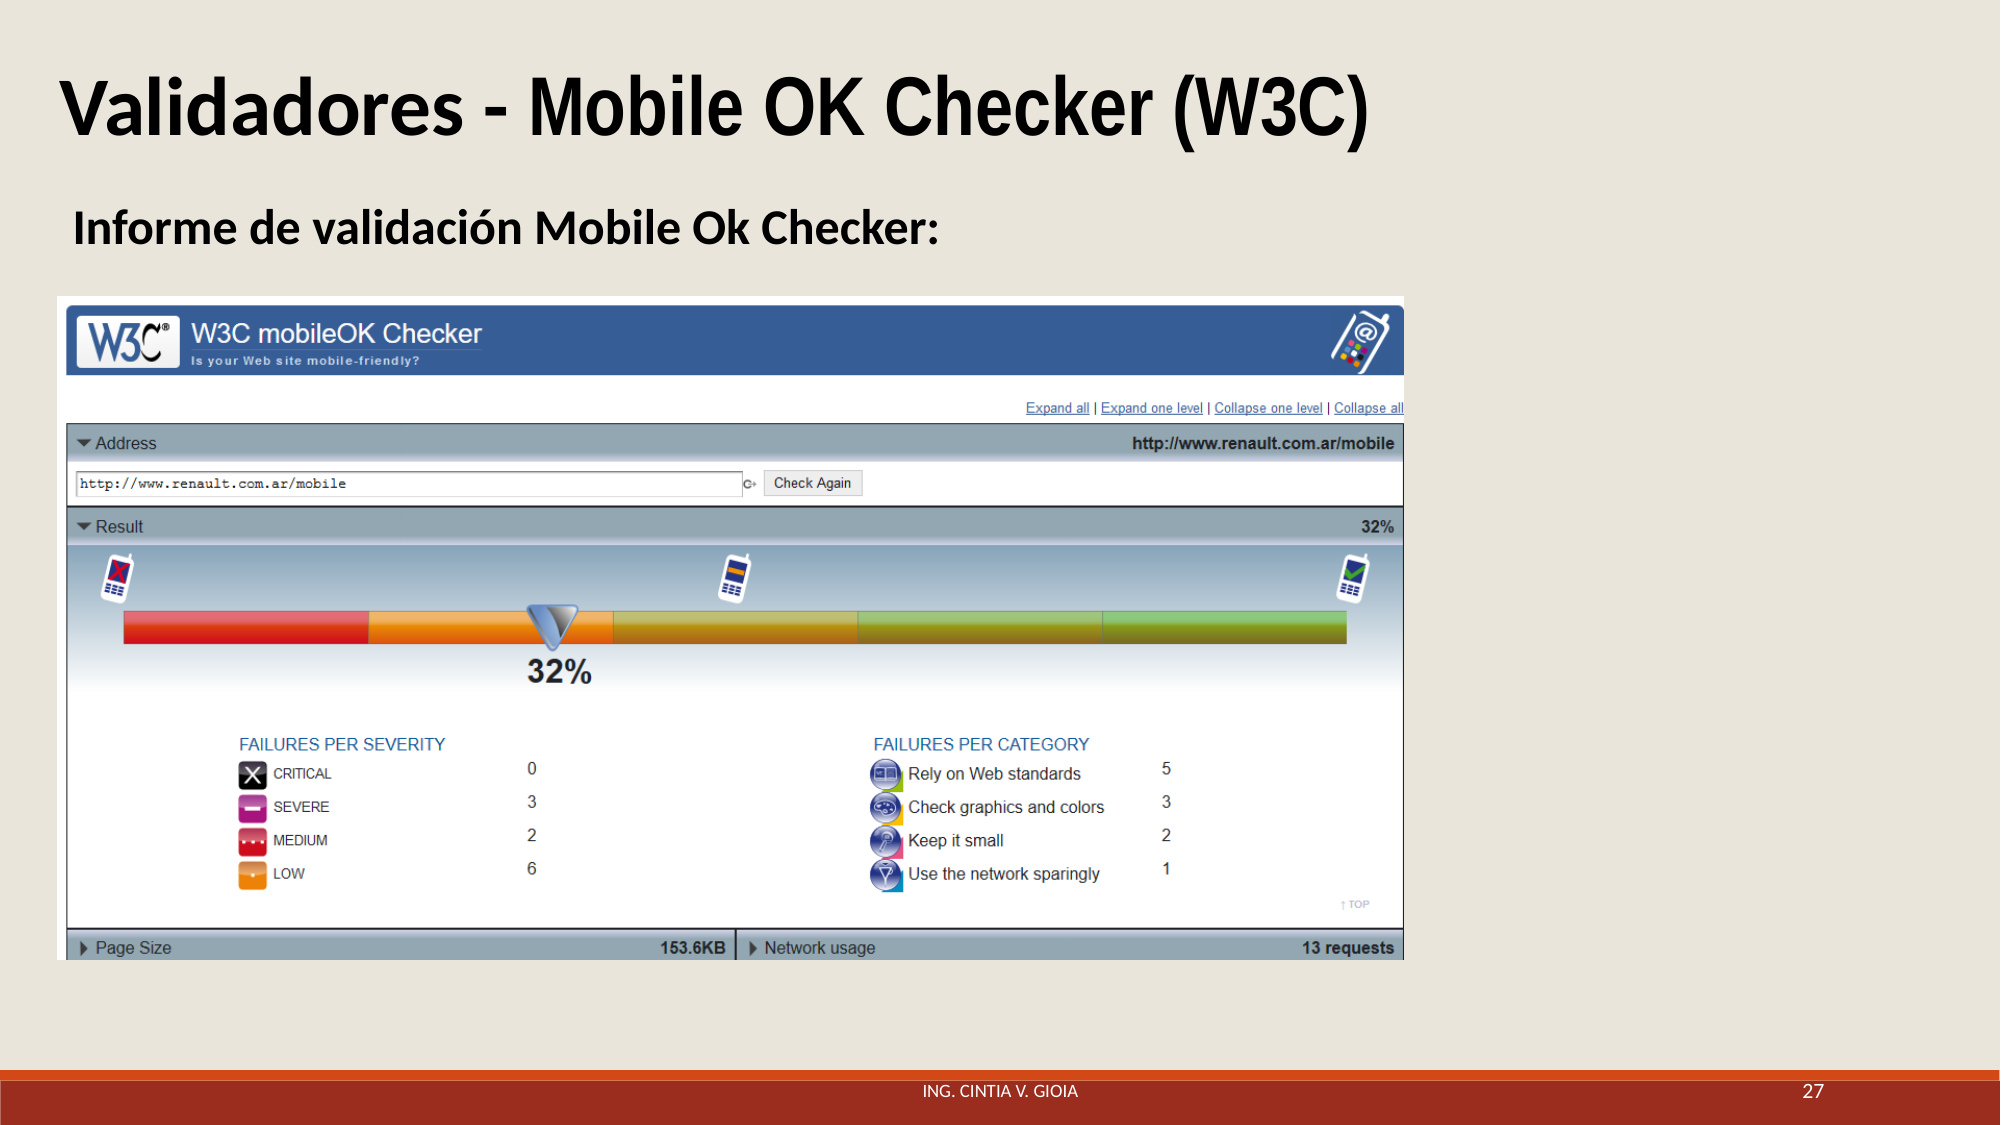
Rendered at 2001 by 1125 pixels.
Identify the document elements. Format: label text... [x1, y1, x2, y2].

text_box Informe de validación Mobile Ok Checker: [57, 186, 1732, 325]
slide_number 27 [1624, 1059, 1840, 1120]
picture [57, 296, 1405, 961]
text_box Validadores - Mobile OK Checker (W3C) [44, 44, 1386, 259]
footer Ing. Cintia V. Gioia [604, 1059, 1396, 1120]
